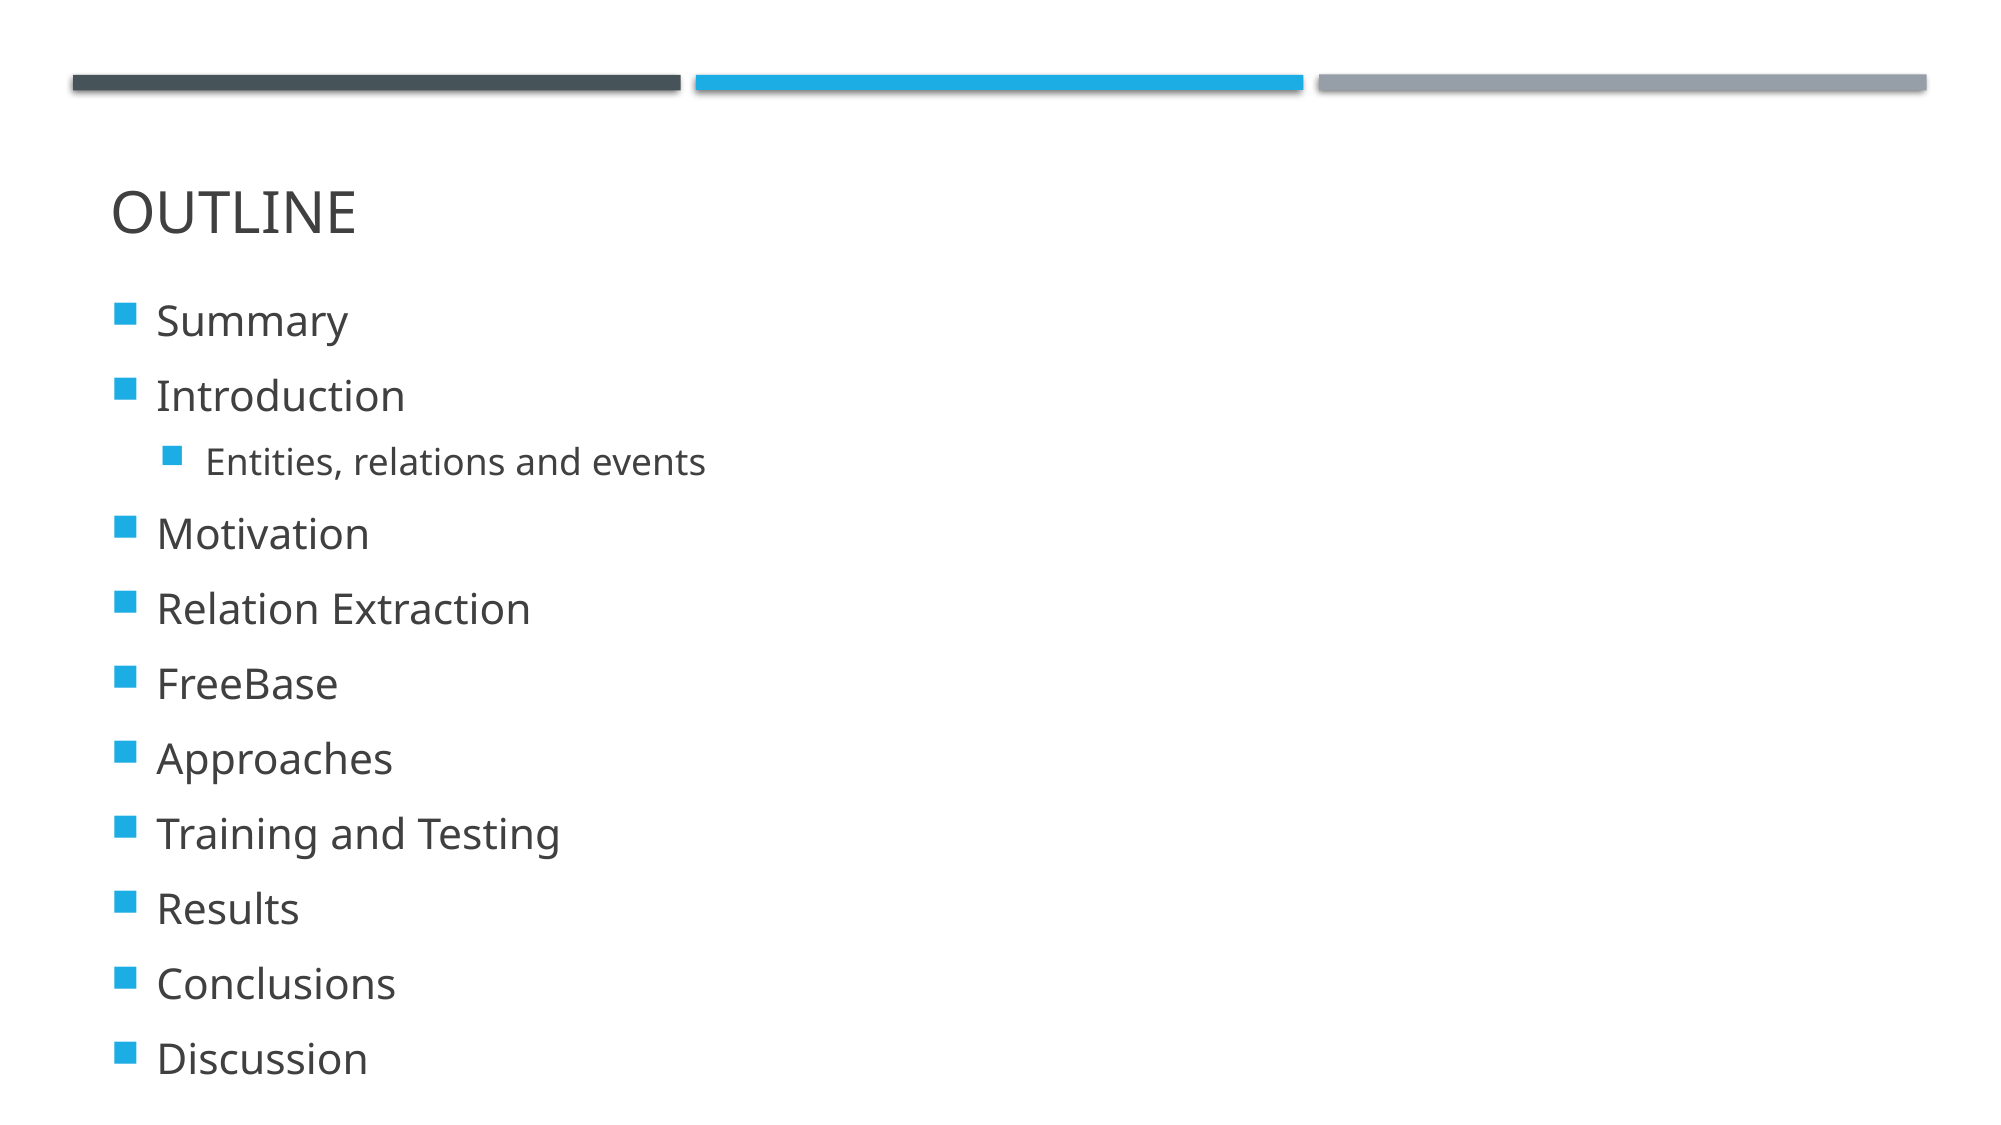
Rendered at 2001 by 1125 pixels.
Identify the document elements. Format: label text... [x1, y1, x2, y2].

title OUTLINE [95, 115, 1905, 253]
list Summary Introduction Entities, relations and events Motivation Relation Extraction FreeBase Approaches Training and Testing Results Conclusions Discussion [95, 281, 1905, 1098]
